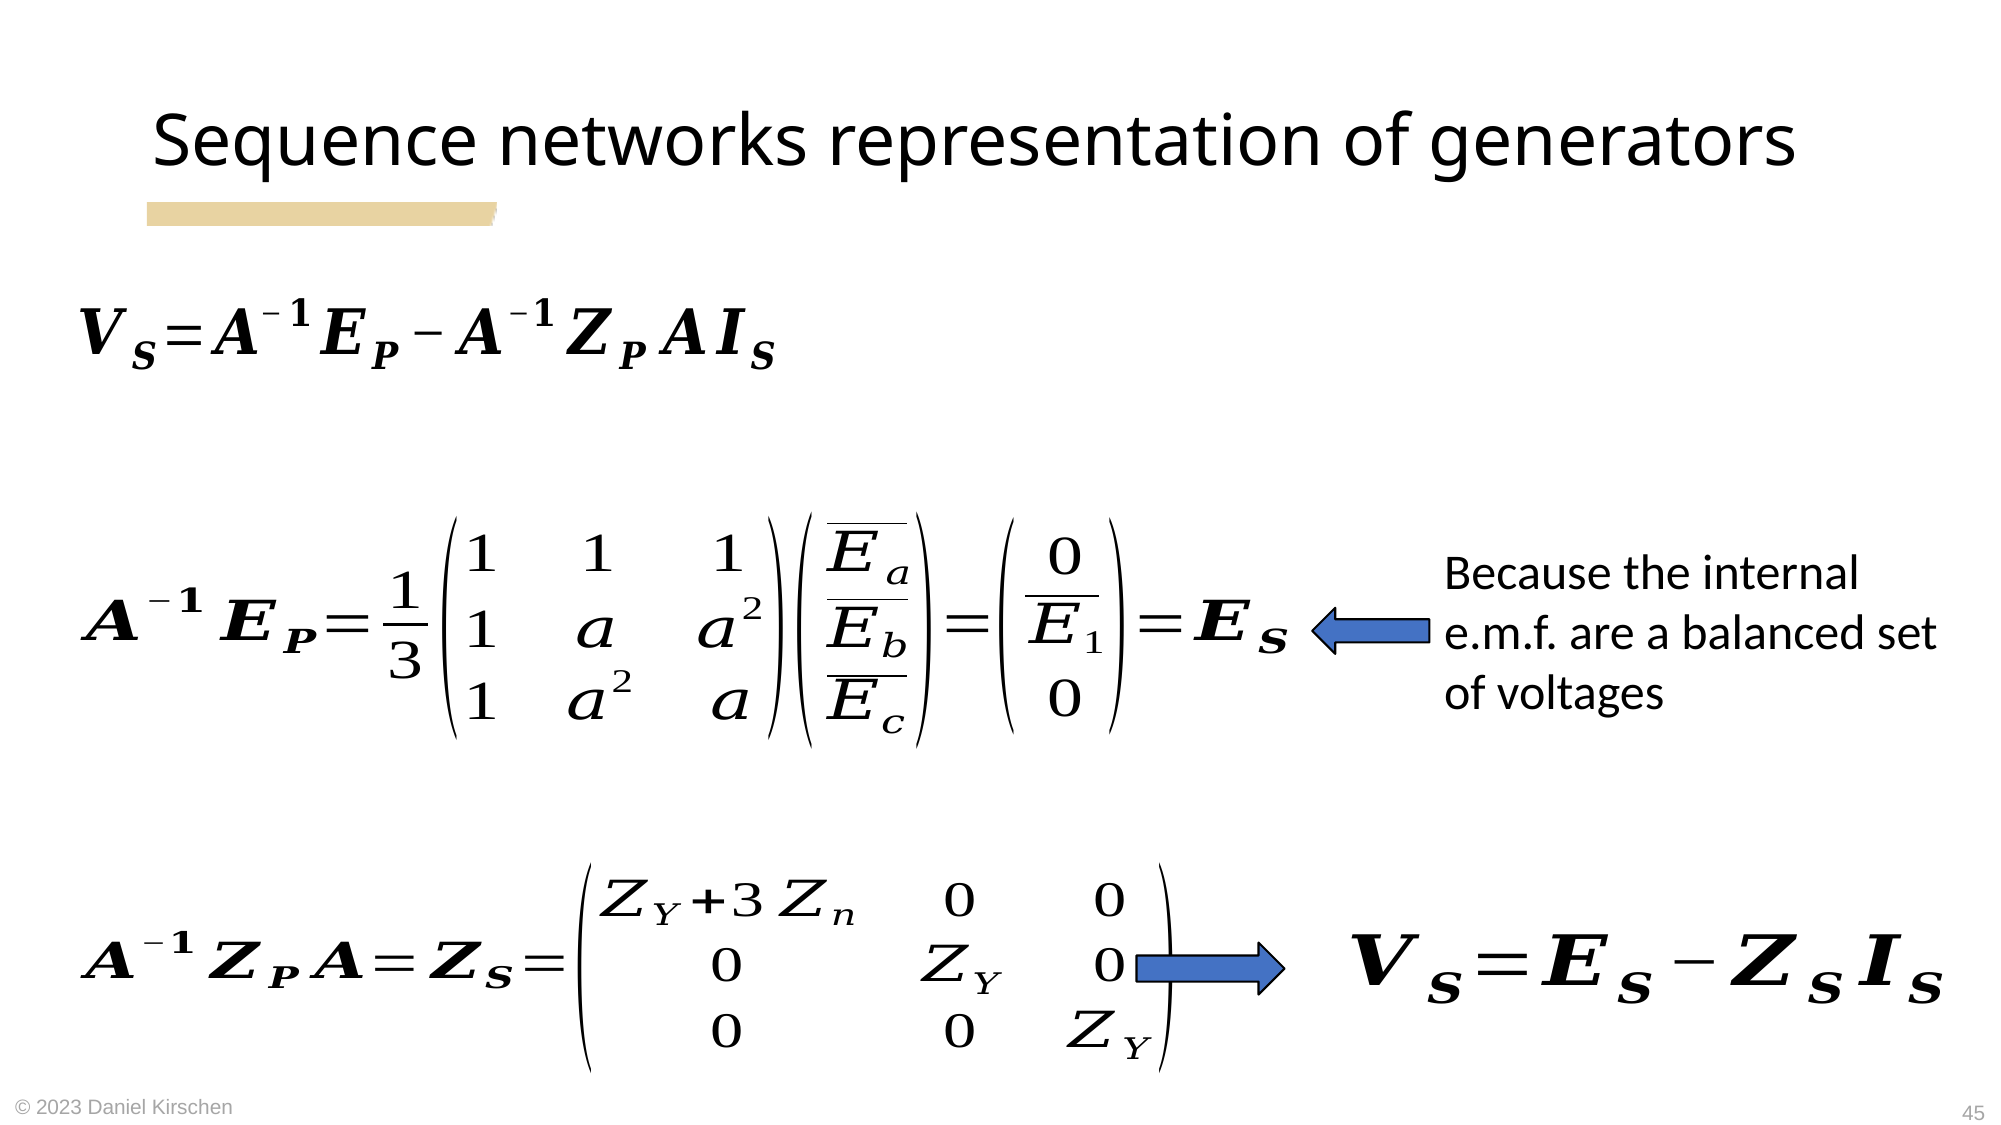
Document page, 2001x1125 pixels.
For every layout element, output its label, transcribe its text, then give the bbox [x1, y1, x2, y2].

text_box [1136, 942, 1285, 995]
slide_number 45 [1550, 1088, 2000, 1125]
slide_number © 2023 Daniel Kirschen [0, 1080, 517, 1125]
title Sequence networks representation of generators [137, 59, 1863, 226]
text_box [1312, 532, 1971, 730]
